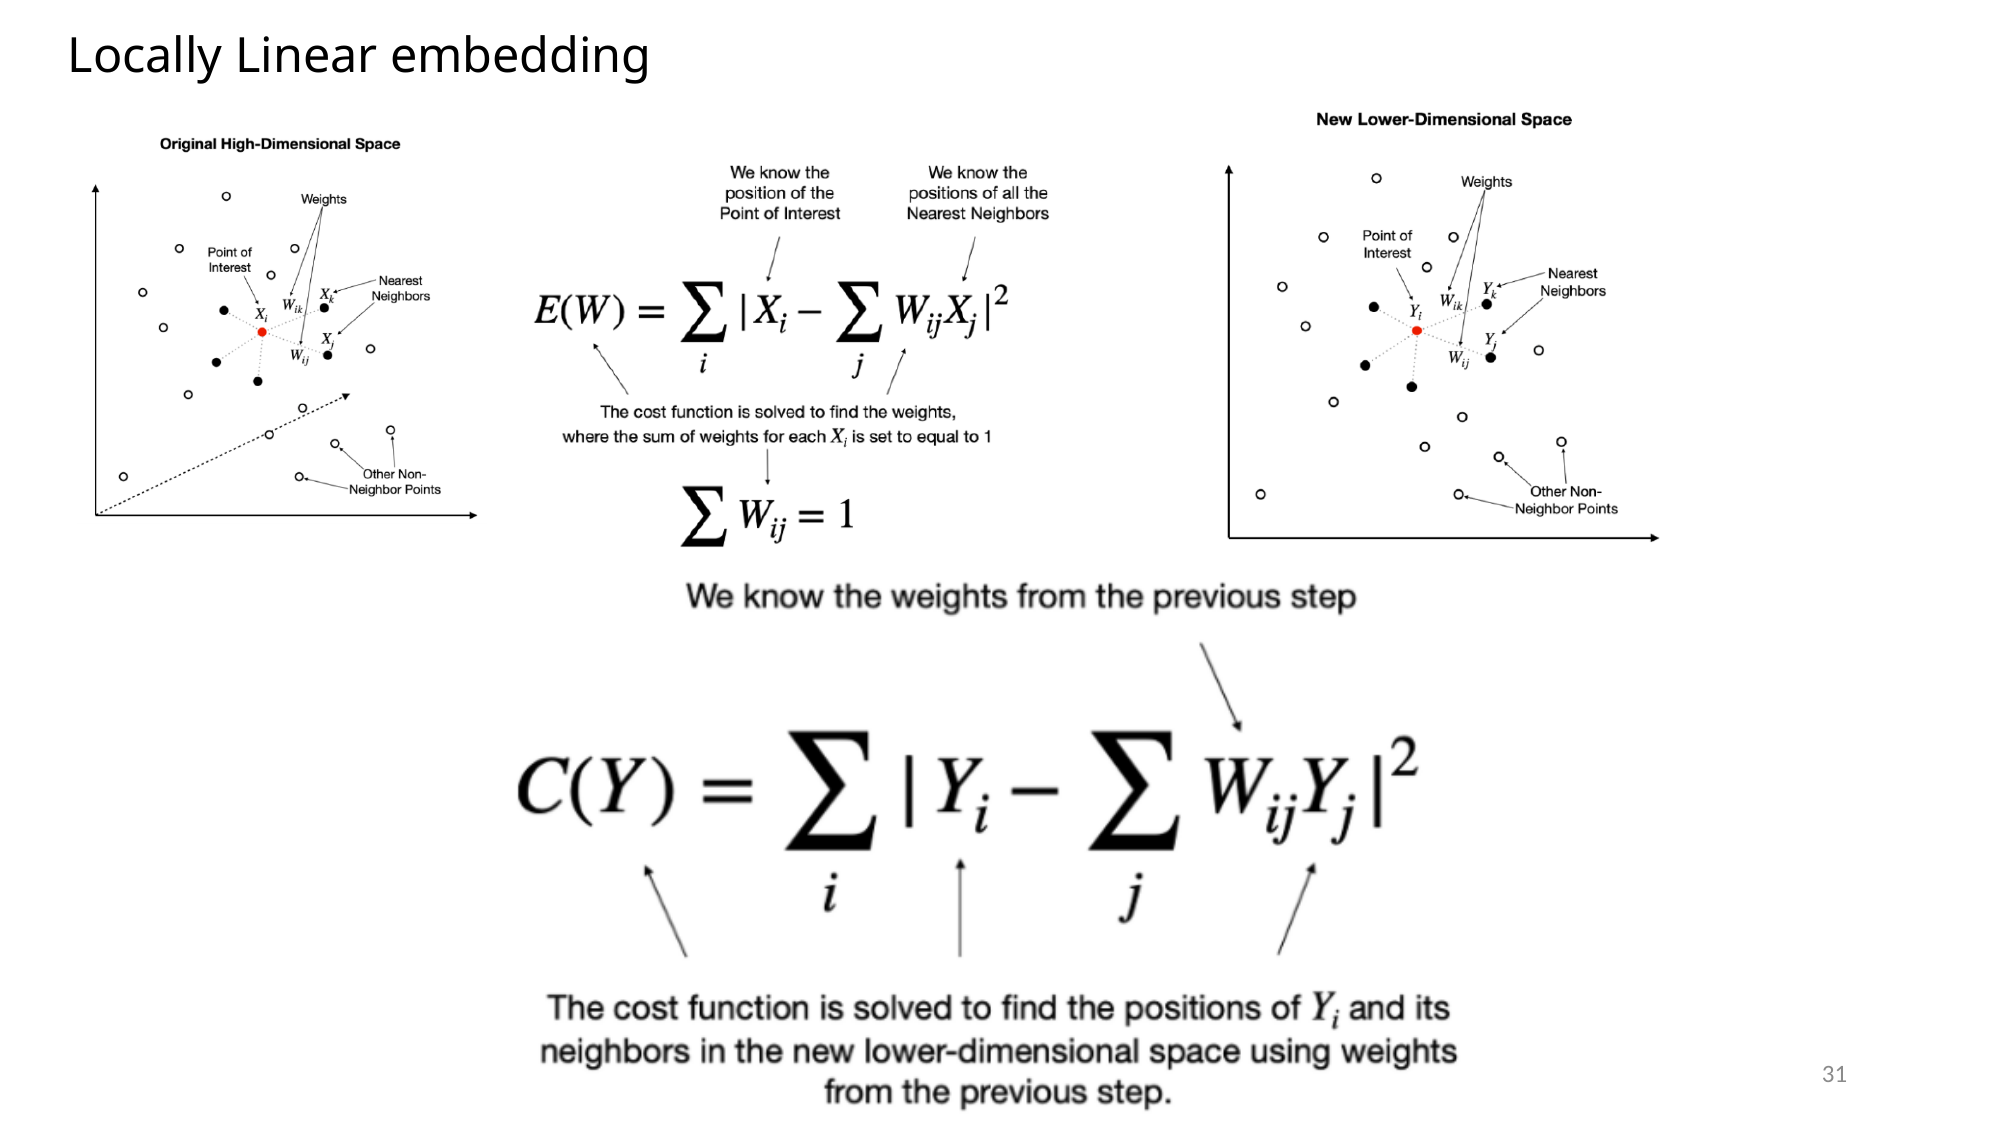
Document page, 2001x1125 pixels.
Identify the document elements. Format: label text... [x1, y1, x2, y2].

slide_number 31 [1520, 1042, 1863, 1103]
title Locally Linear embedding [52, 23, 1778, 91]
picture [1220, 106, 1670, 547]
picture [486, 159, 1520, 1125]
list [77, 129, 487, 524]
